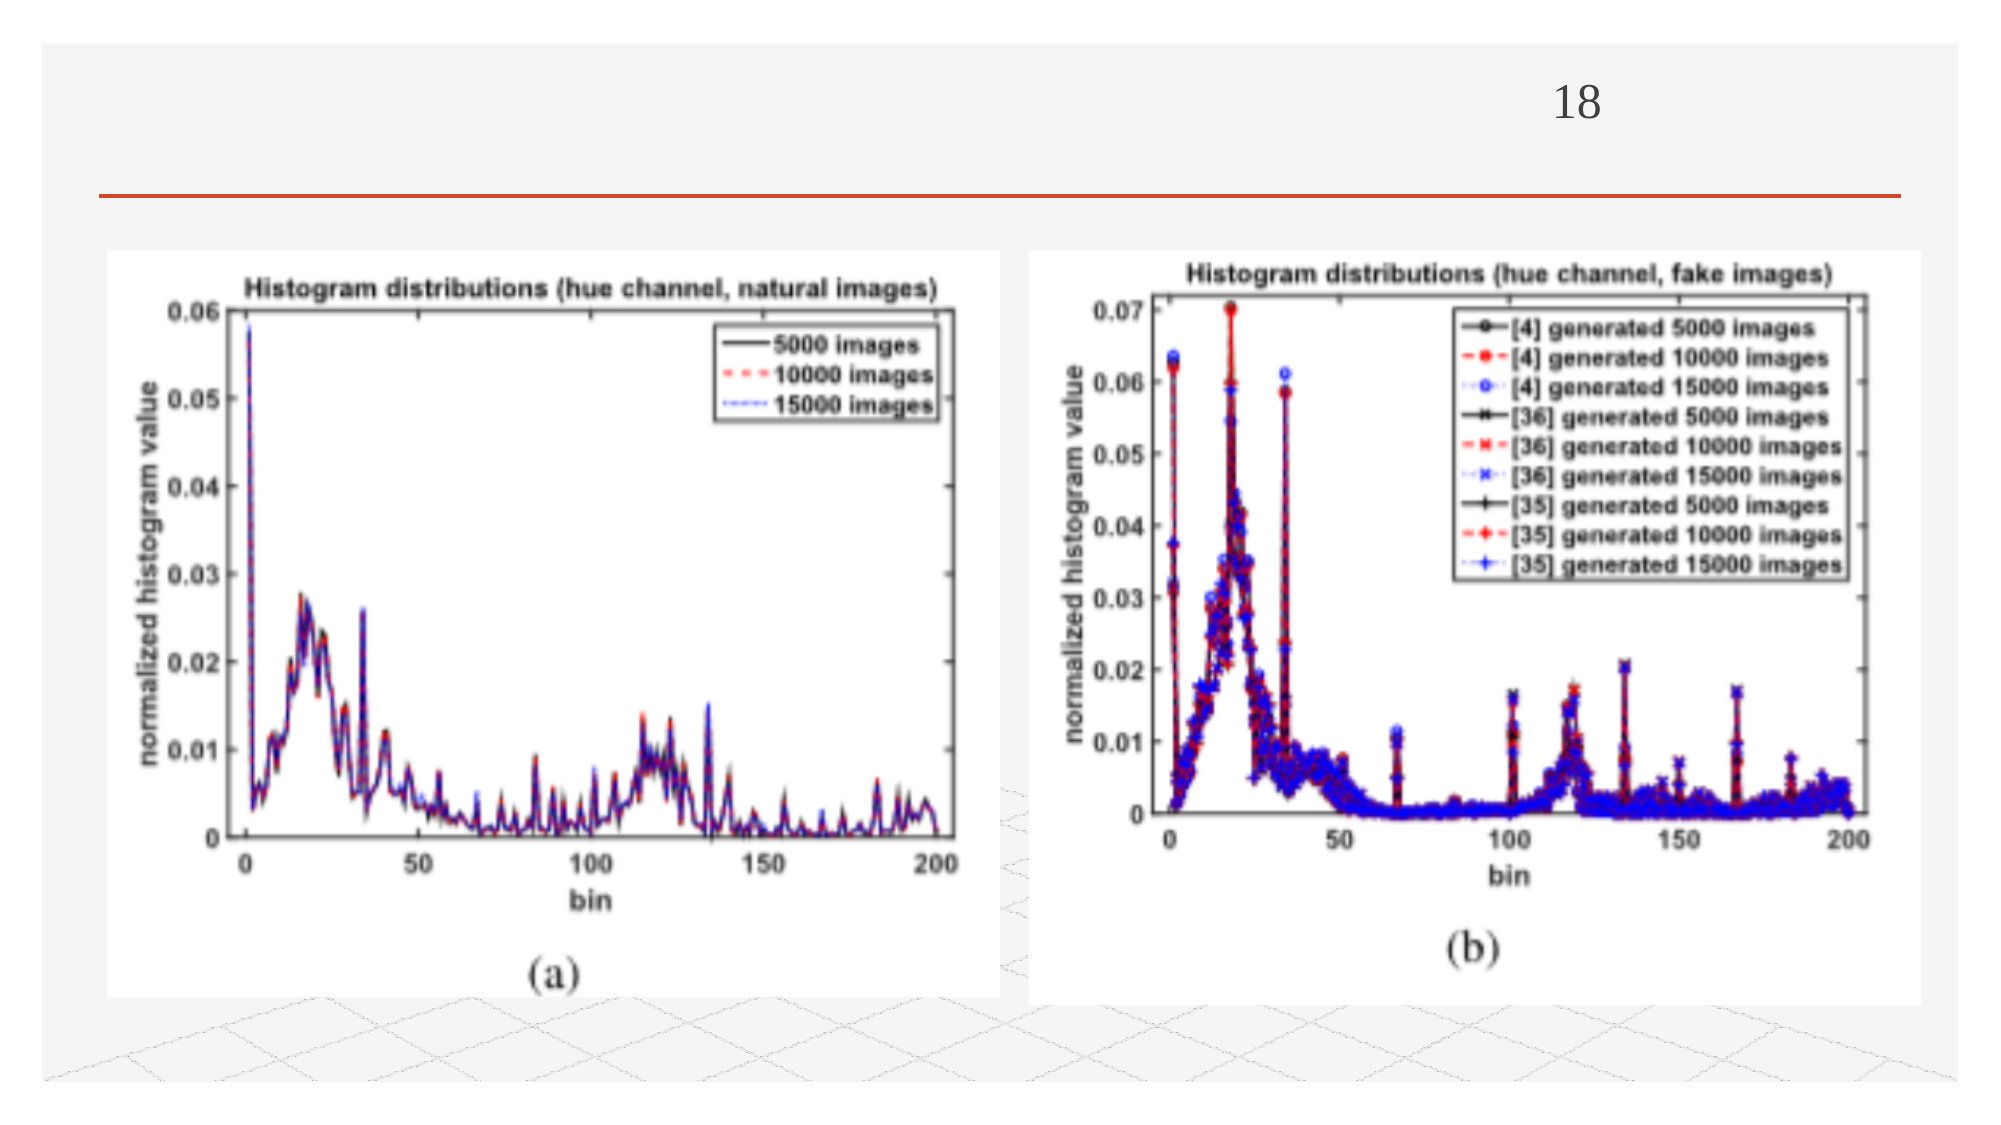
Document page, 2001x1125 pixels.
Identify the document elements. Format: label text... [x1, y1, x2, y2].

picture [44, 251, 1956, 1081]
text_box 18 [1536, 83, 1736, 169]
